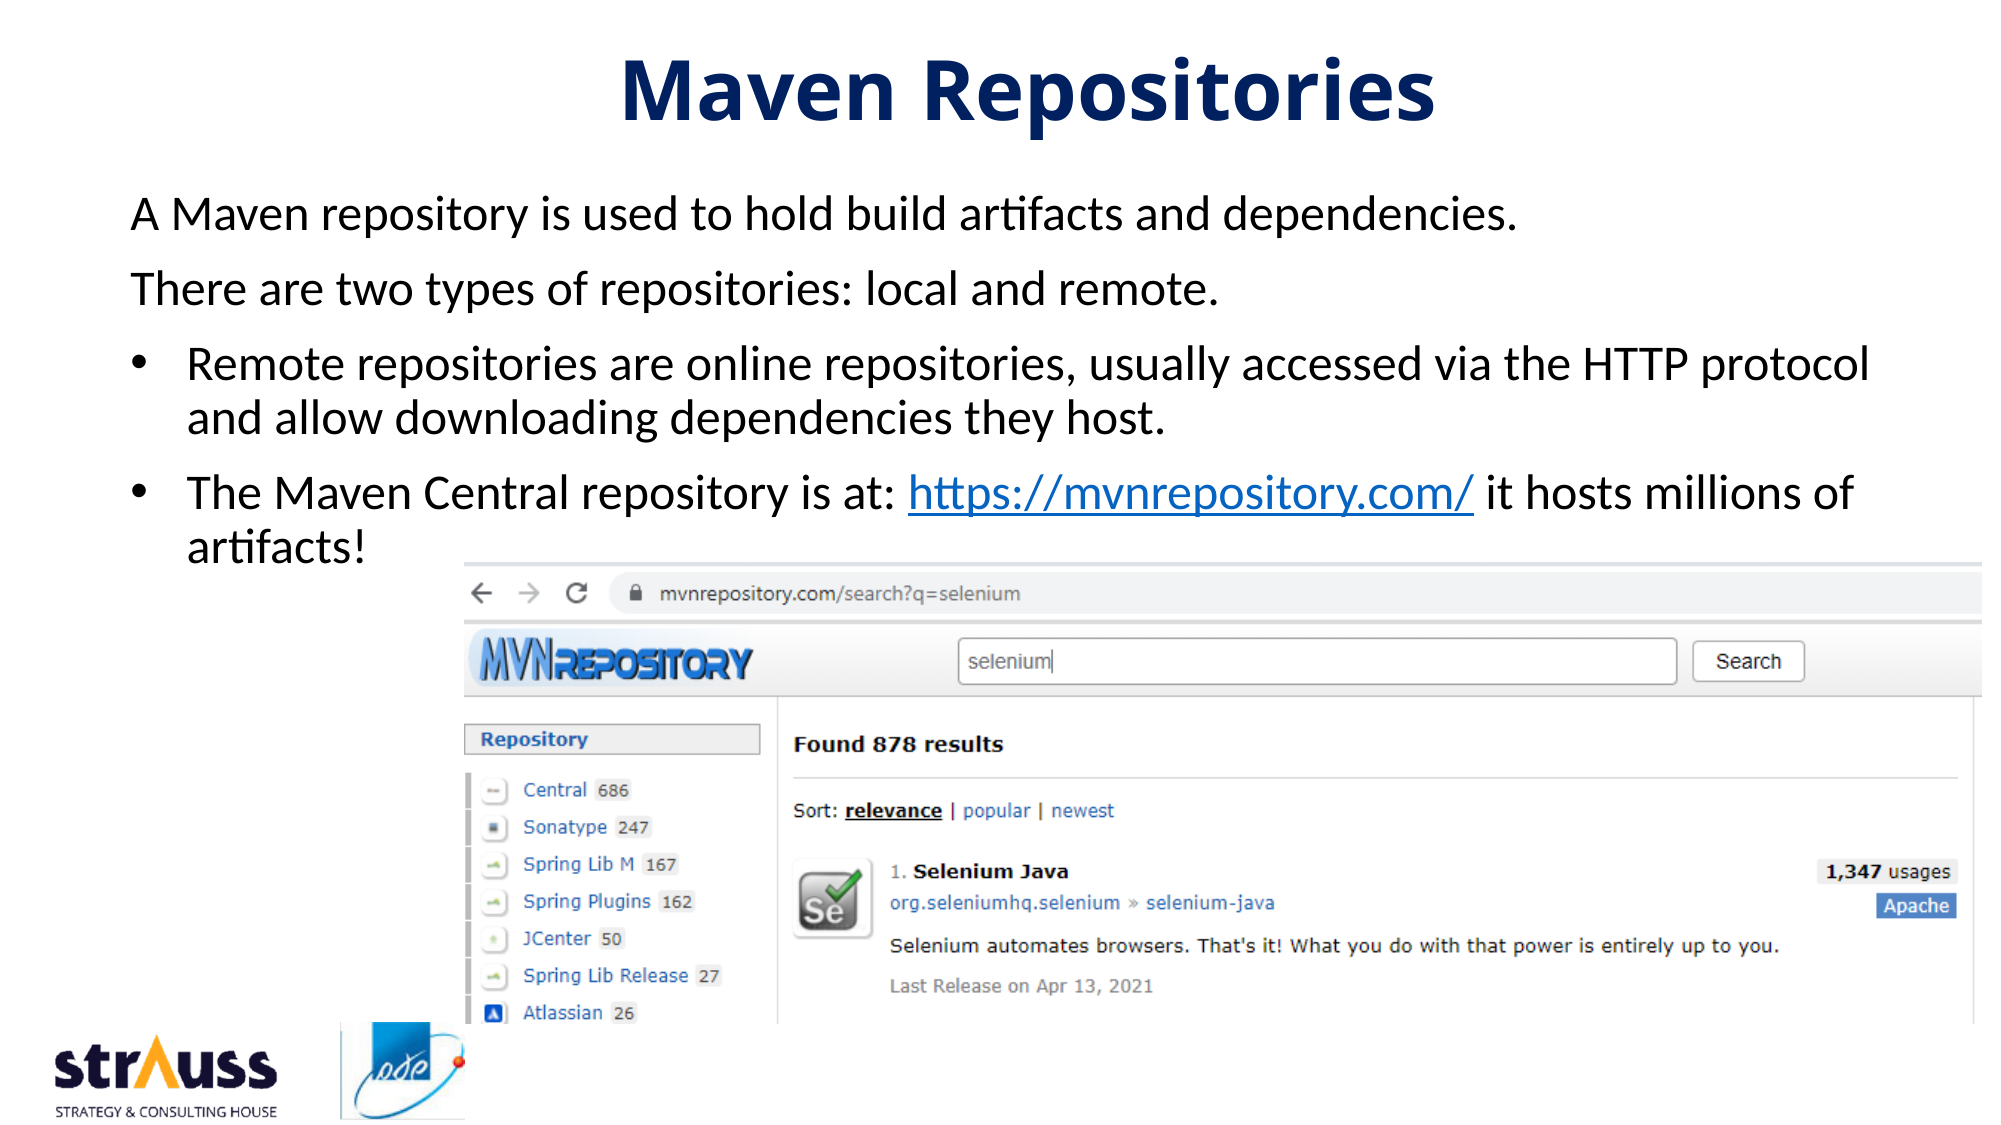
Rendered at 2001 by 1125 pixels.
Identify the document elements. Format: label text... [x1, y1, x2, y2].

subtitle A Maven repository is used to hold build artifacts and dependencies. There are two types of repositories: local and remote. Remote repositories are online repositories, usually accessed via the HTTP protocol and allow downloading dependencies they host. The Maven Central repository is at: https://mvnrepository.com/ it hosts millions of artifacts! [115, 179, 1960, 621]
picture [46, 1026, 283, 1125]
text_box Maven Repositories [389, 41, 1667, 146]
picture [339, 562, 1982, 1122]
